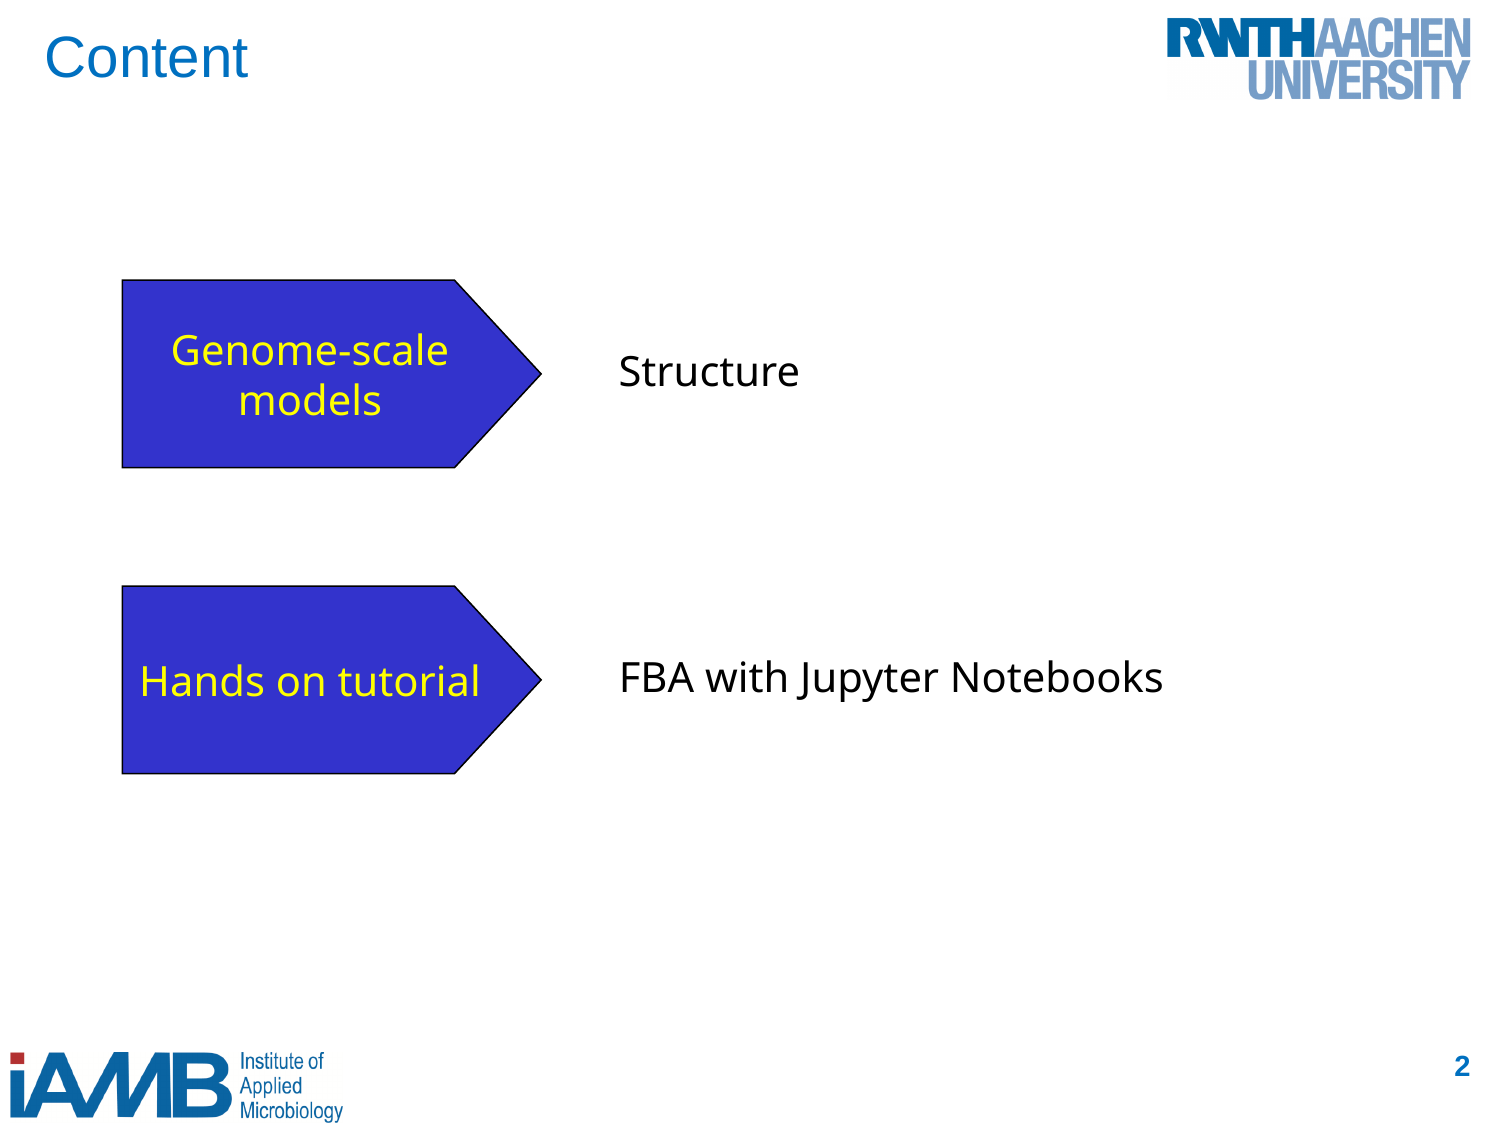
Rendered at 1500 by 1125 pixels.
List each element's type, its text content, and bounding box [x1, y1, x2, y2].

slide_number 2 [1135, 1039, 1486, 1118]
text_box Genome-scale models [122, 280, 542, 468]
picture [10, 1052, 343, 1123]
picture [1167, 17, 1471, 100]
title Content [44, 18, 1097, 114]
text_box FBA with Jupyter Notebooks [603, 652, 1376, 708]
text_box Structure [603, 347, 1376, 402]
text_box Hands on tutorial [122, 586, 542, 774]
